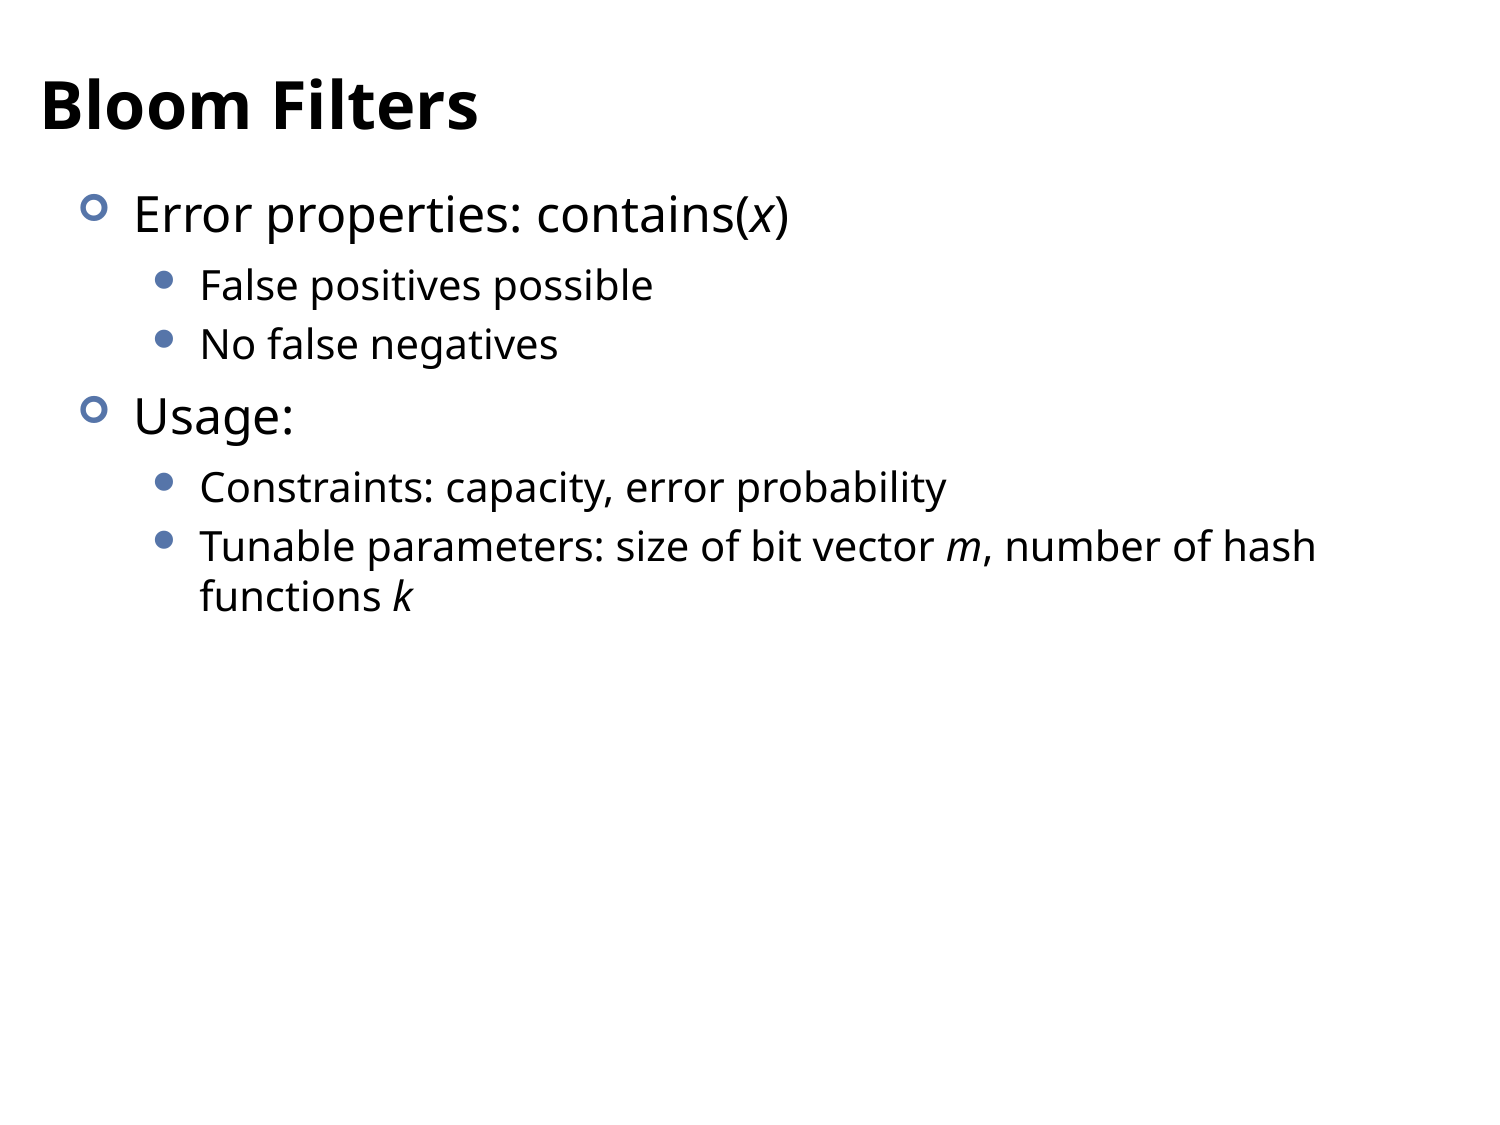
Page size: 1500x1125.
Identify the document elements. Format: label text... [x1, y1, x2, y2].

list Error properties: contains(x) False positives possible No false negatives Usage: Constraints: capacity, error probability Tunable parameters: size of bit vector m, number of hash functions k [62, 174, 1451, 1013]
title Bloom Filters [24, 18, 1451, 188]
